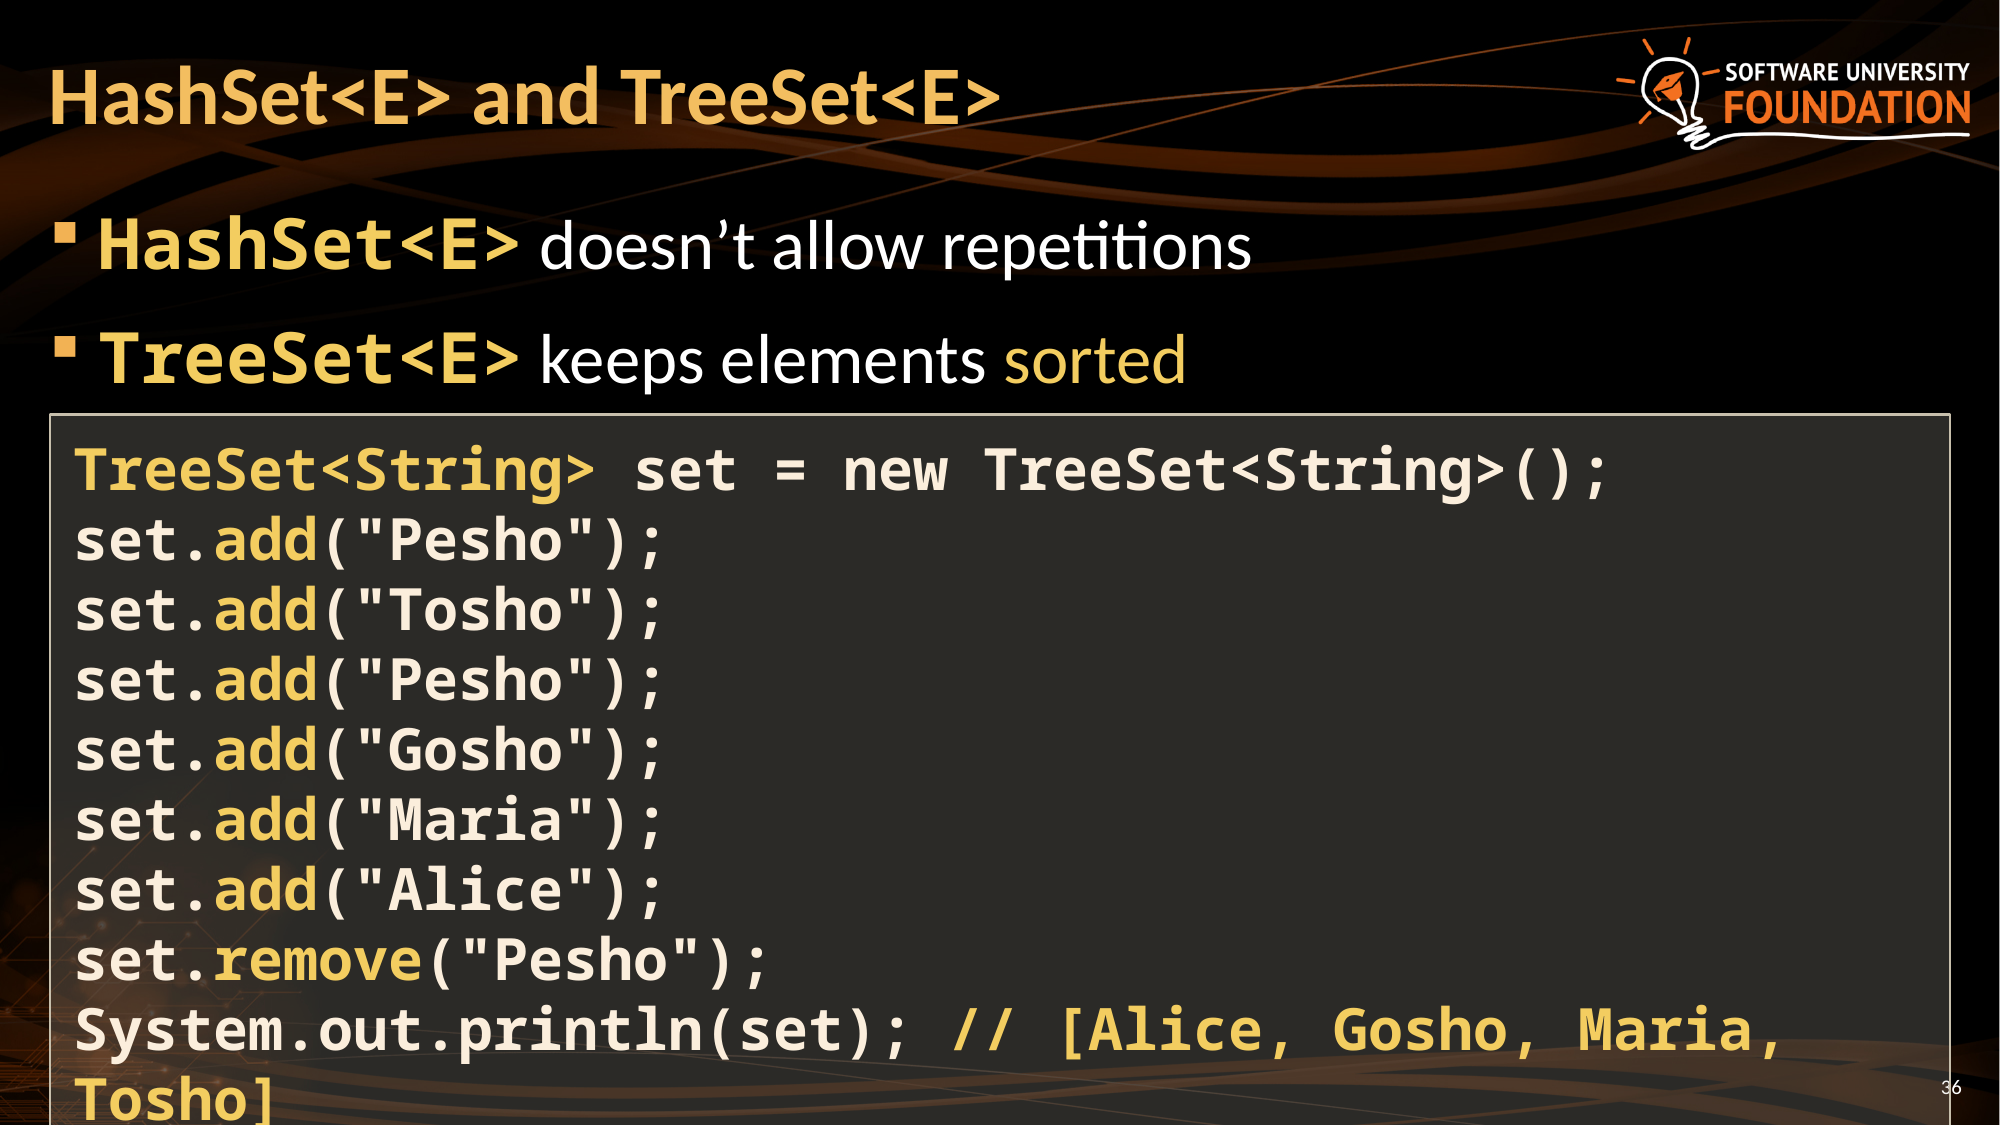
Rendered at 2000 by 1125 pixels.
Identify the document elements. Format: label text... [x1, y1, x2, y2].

picture [0, 0, 2000, 1125]
title HashSet<E> and TreeSet<E> [30, 6, 1602, 189]
text_box TreeSet<String> set = new TreeSet<String>(); set.add("Pesho"); set.add("Tosho"); set.add("Pesho"); set.add("Gosho"); set.add("Maria"); set.add("Alice"); set.remove("Pesho"); System.out.println(set); // [Alice, Gosho, Maria, Tosho] [49, 414, 1950, 1125]
list HashSet<E> doesn’t allow repetitions TreeSet<E> keeps elements sorted [31, 188, 1968, 1103]
